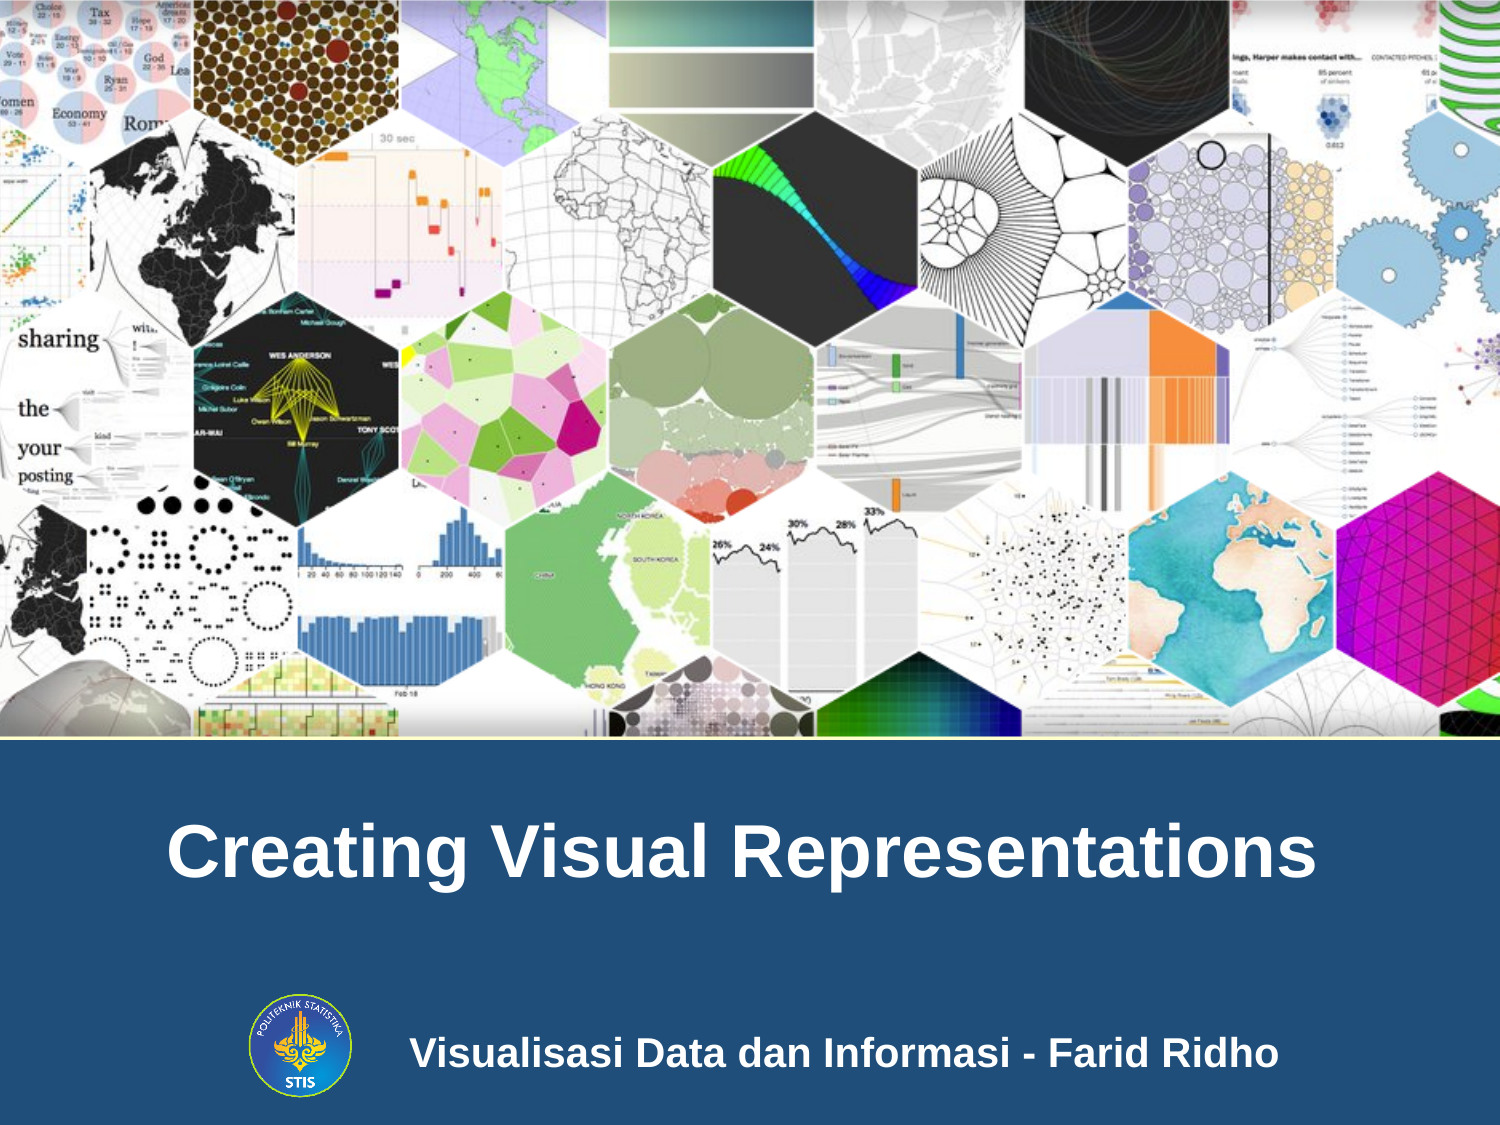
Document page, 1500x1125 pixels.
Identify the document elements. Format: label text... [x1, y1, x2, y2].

picture [0, 0, 1500, 741]
text_box Creating Visual Representations [50, 805, 1456, 902]
picture [246, 991, 355, 1099]
title Visualisasi Data dan Informasi - Farid Ridho [289, 988, 1400, 1085]
